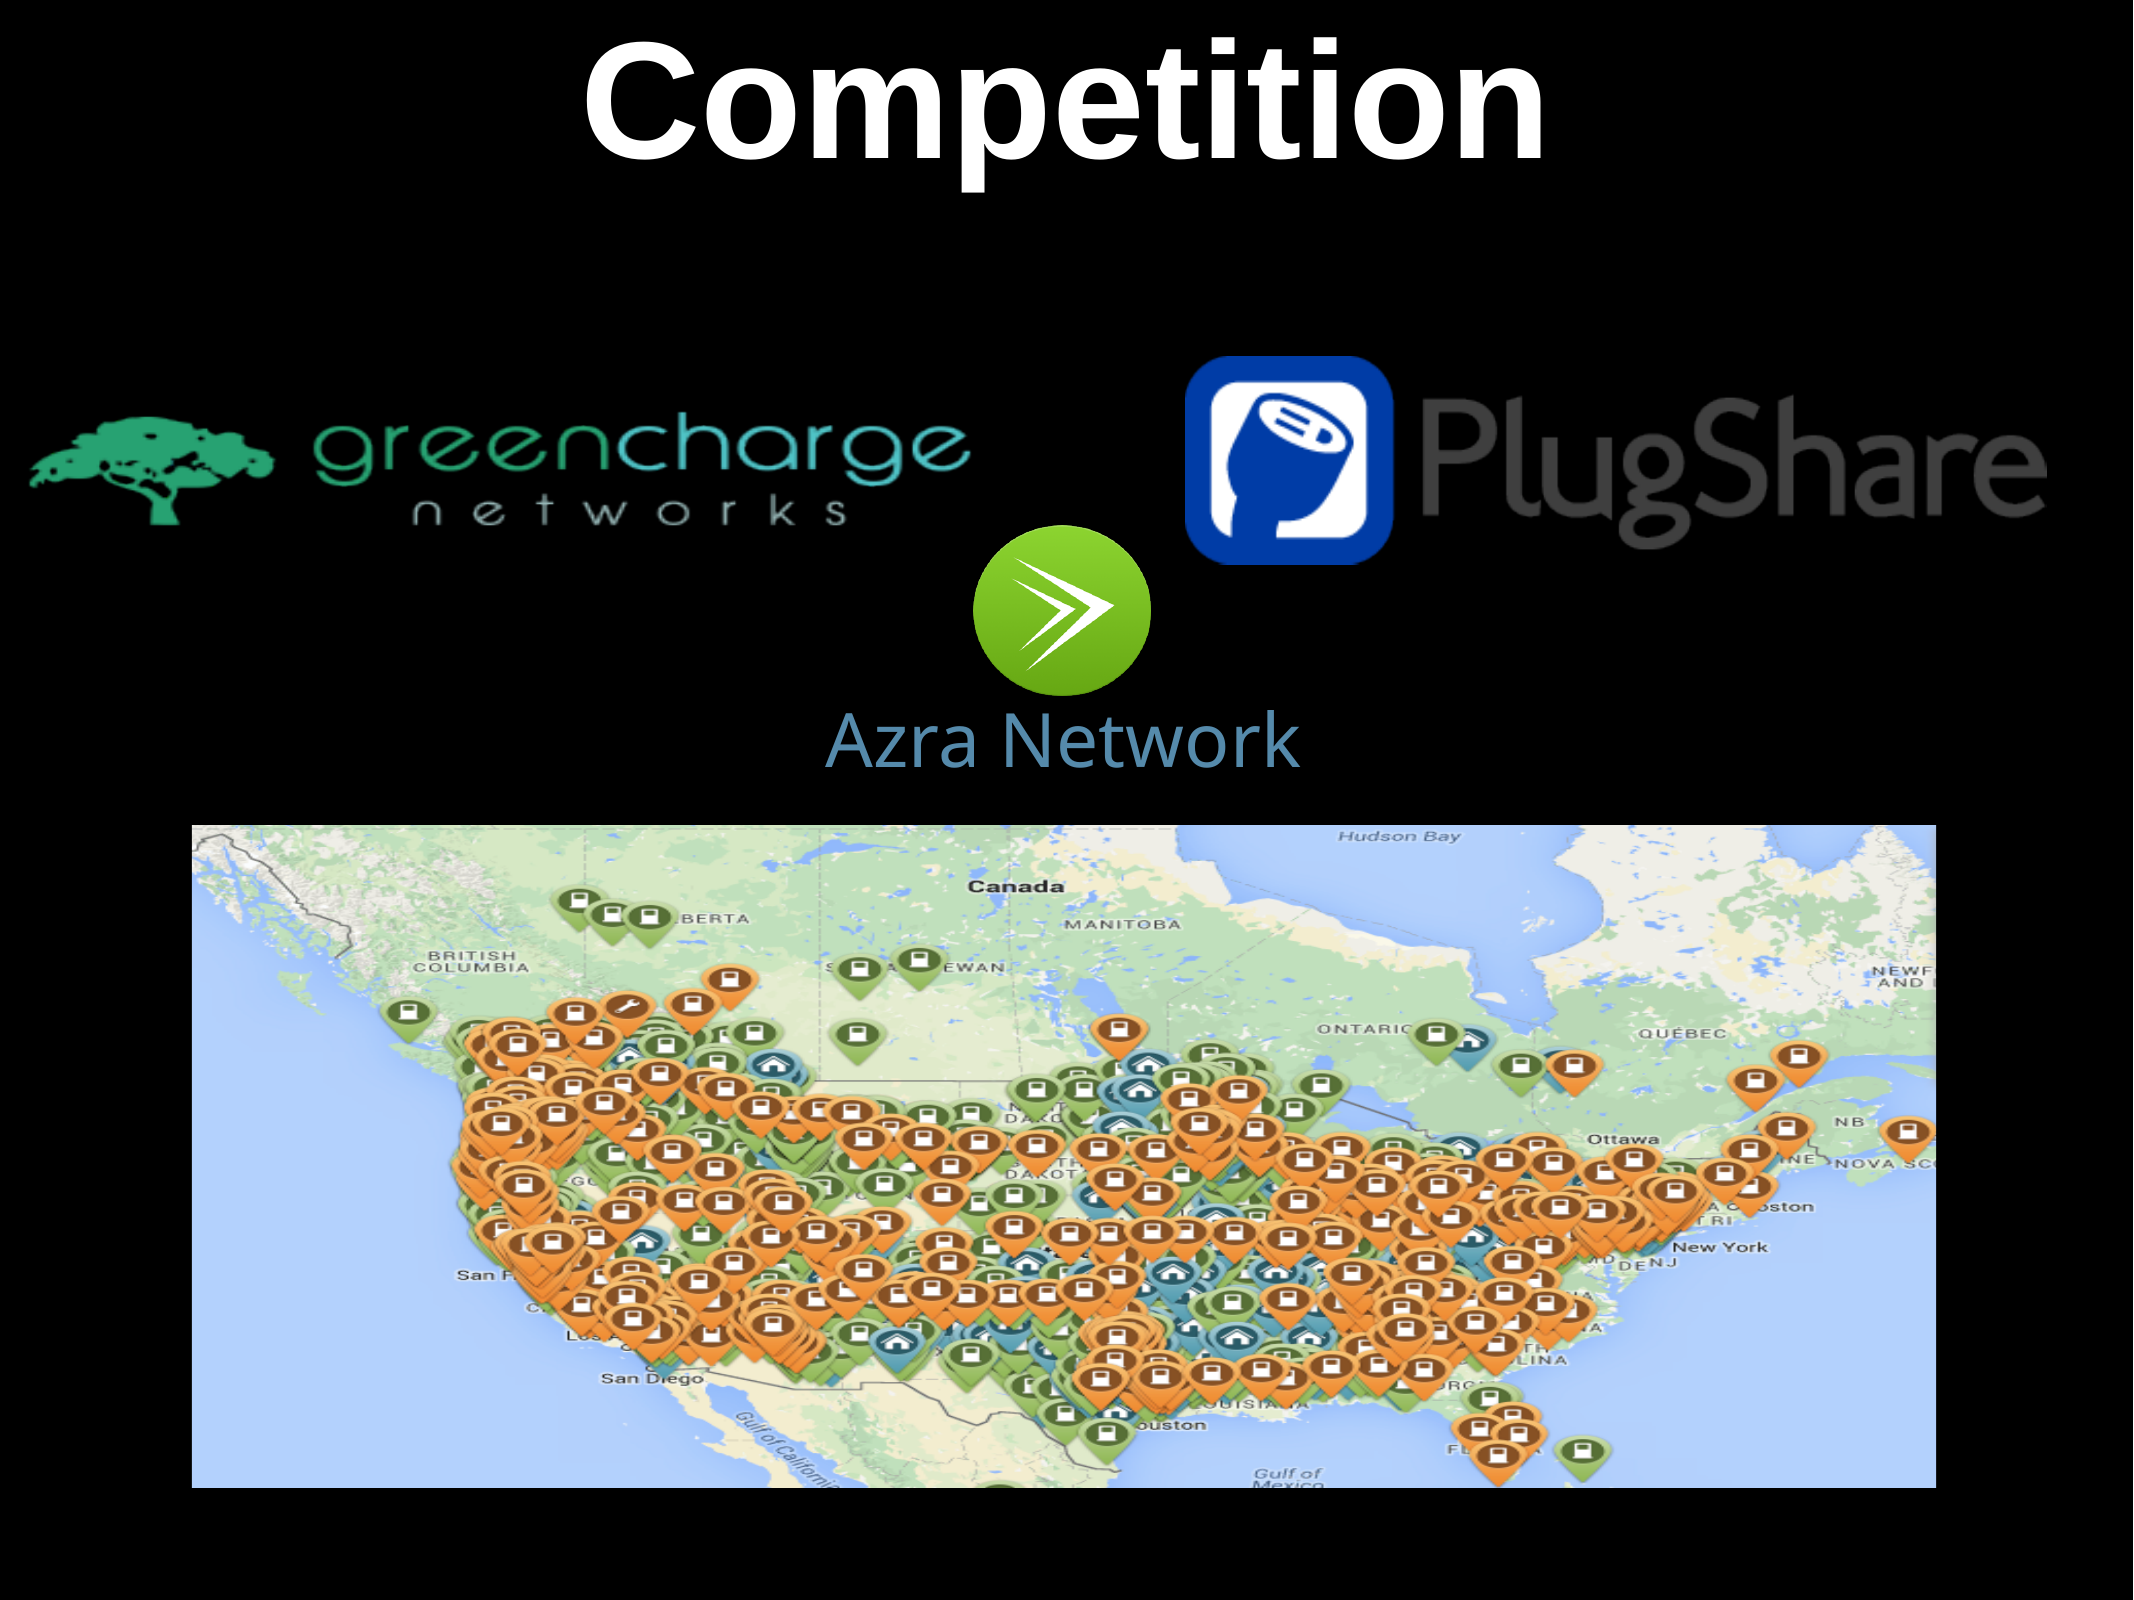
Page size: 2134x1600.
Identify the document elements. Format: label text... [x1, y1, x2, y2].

picture [1185, 355, 2047, 565]
text_box Azra Network [817, 683, 1311, 791]
picture [24, 366, 1151, 696]
picture [191, 825, 1937, 1488]
title Competition [155, 0, 1978, 270]
